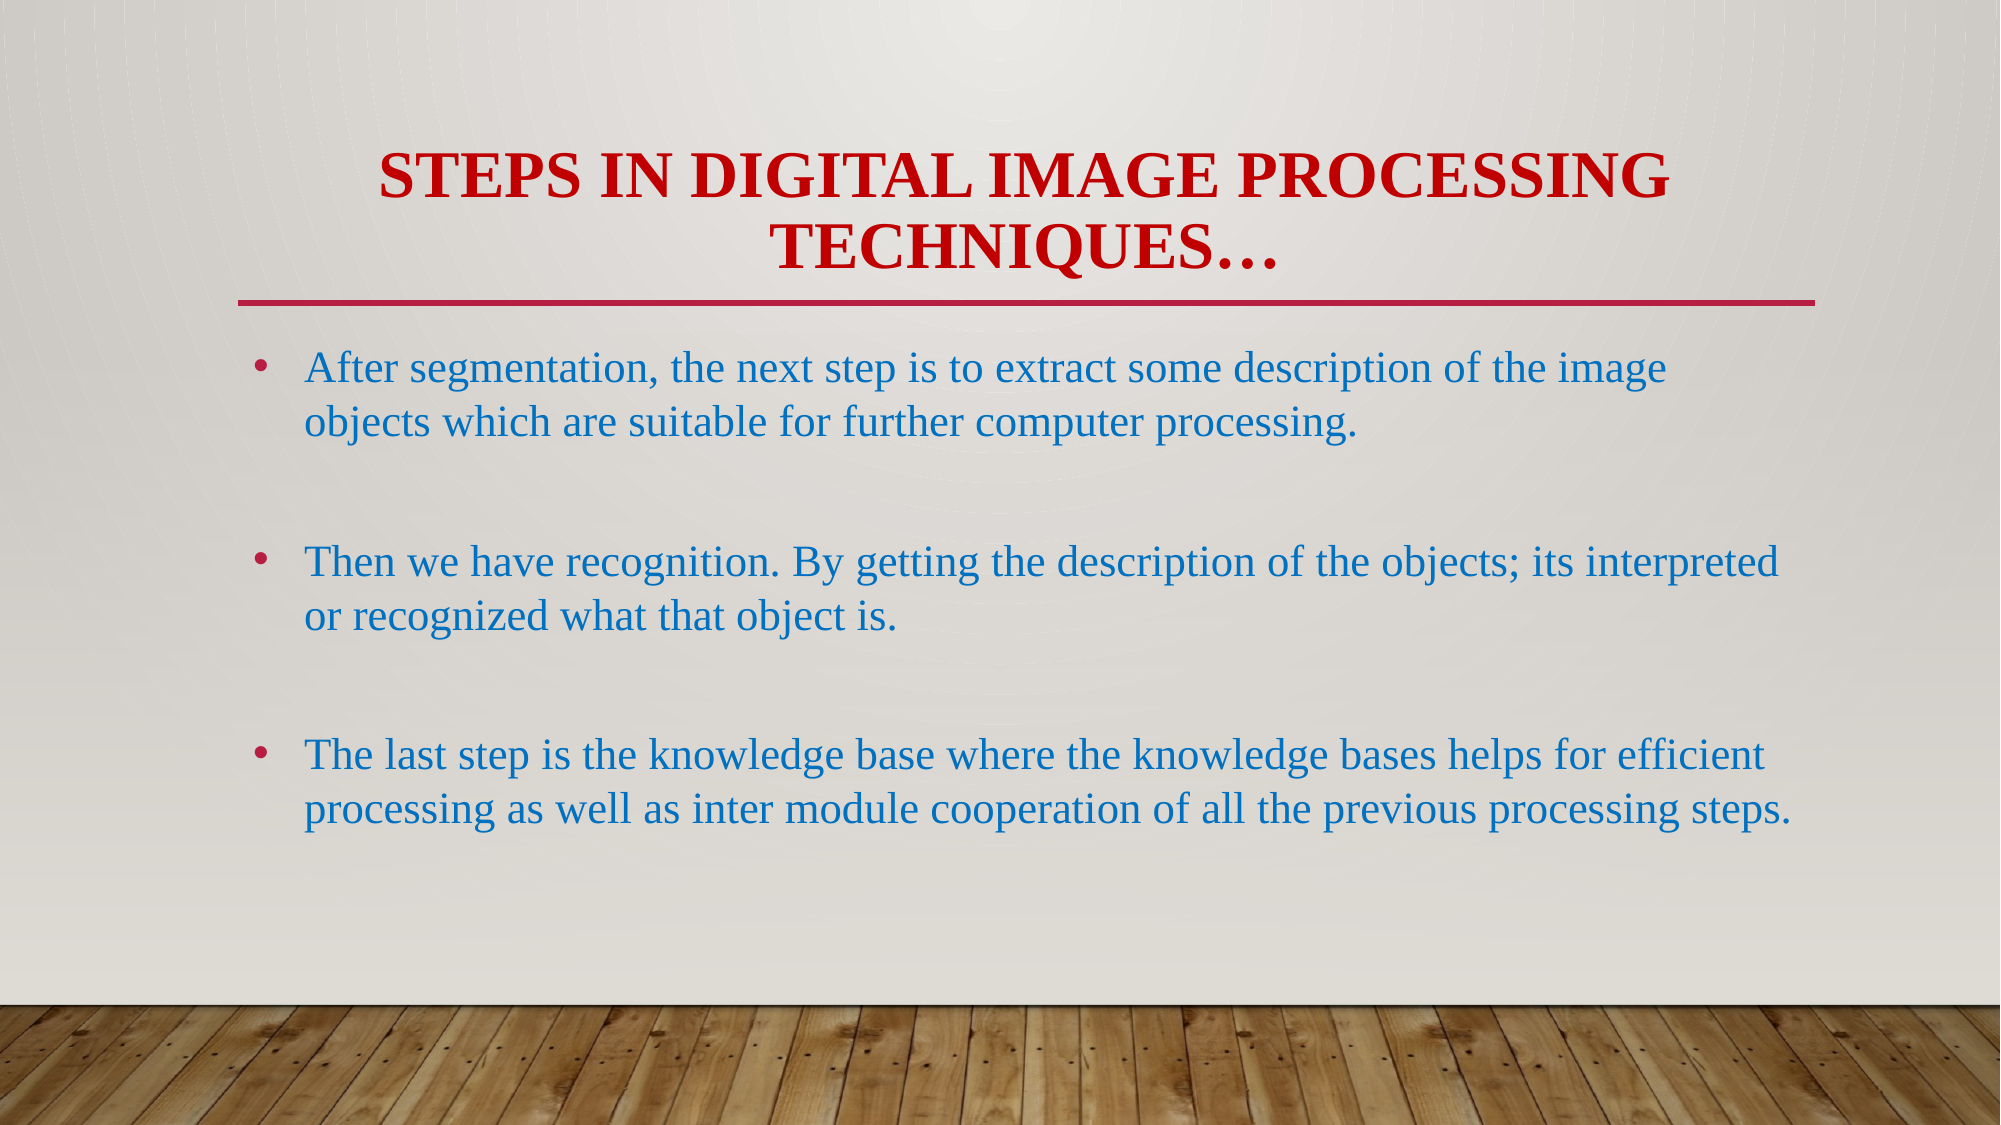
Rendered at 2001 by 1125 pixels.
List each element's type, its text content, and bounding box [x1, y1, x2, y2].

title Steps in digital image processing techniques… [238, 131, 1814, 305]
list After segmentation, the next step is to extract some description of the image objects which are suitable for further computer processing. Then we have recognition. By getting the description of the objects; its interpreted or recognized what that object is. The last step is the knowledge base where the knowledge bases helps for efficient processing as well as inter module cooperation of all the previous processing steps. [238, 330, 1814, 897]
picture [0, 1005, 2000, 1125]
